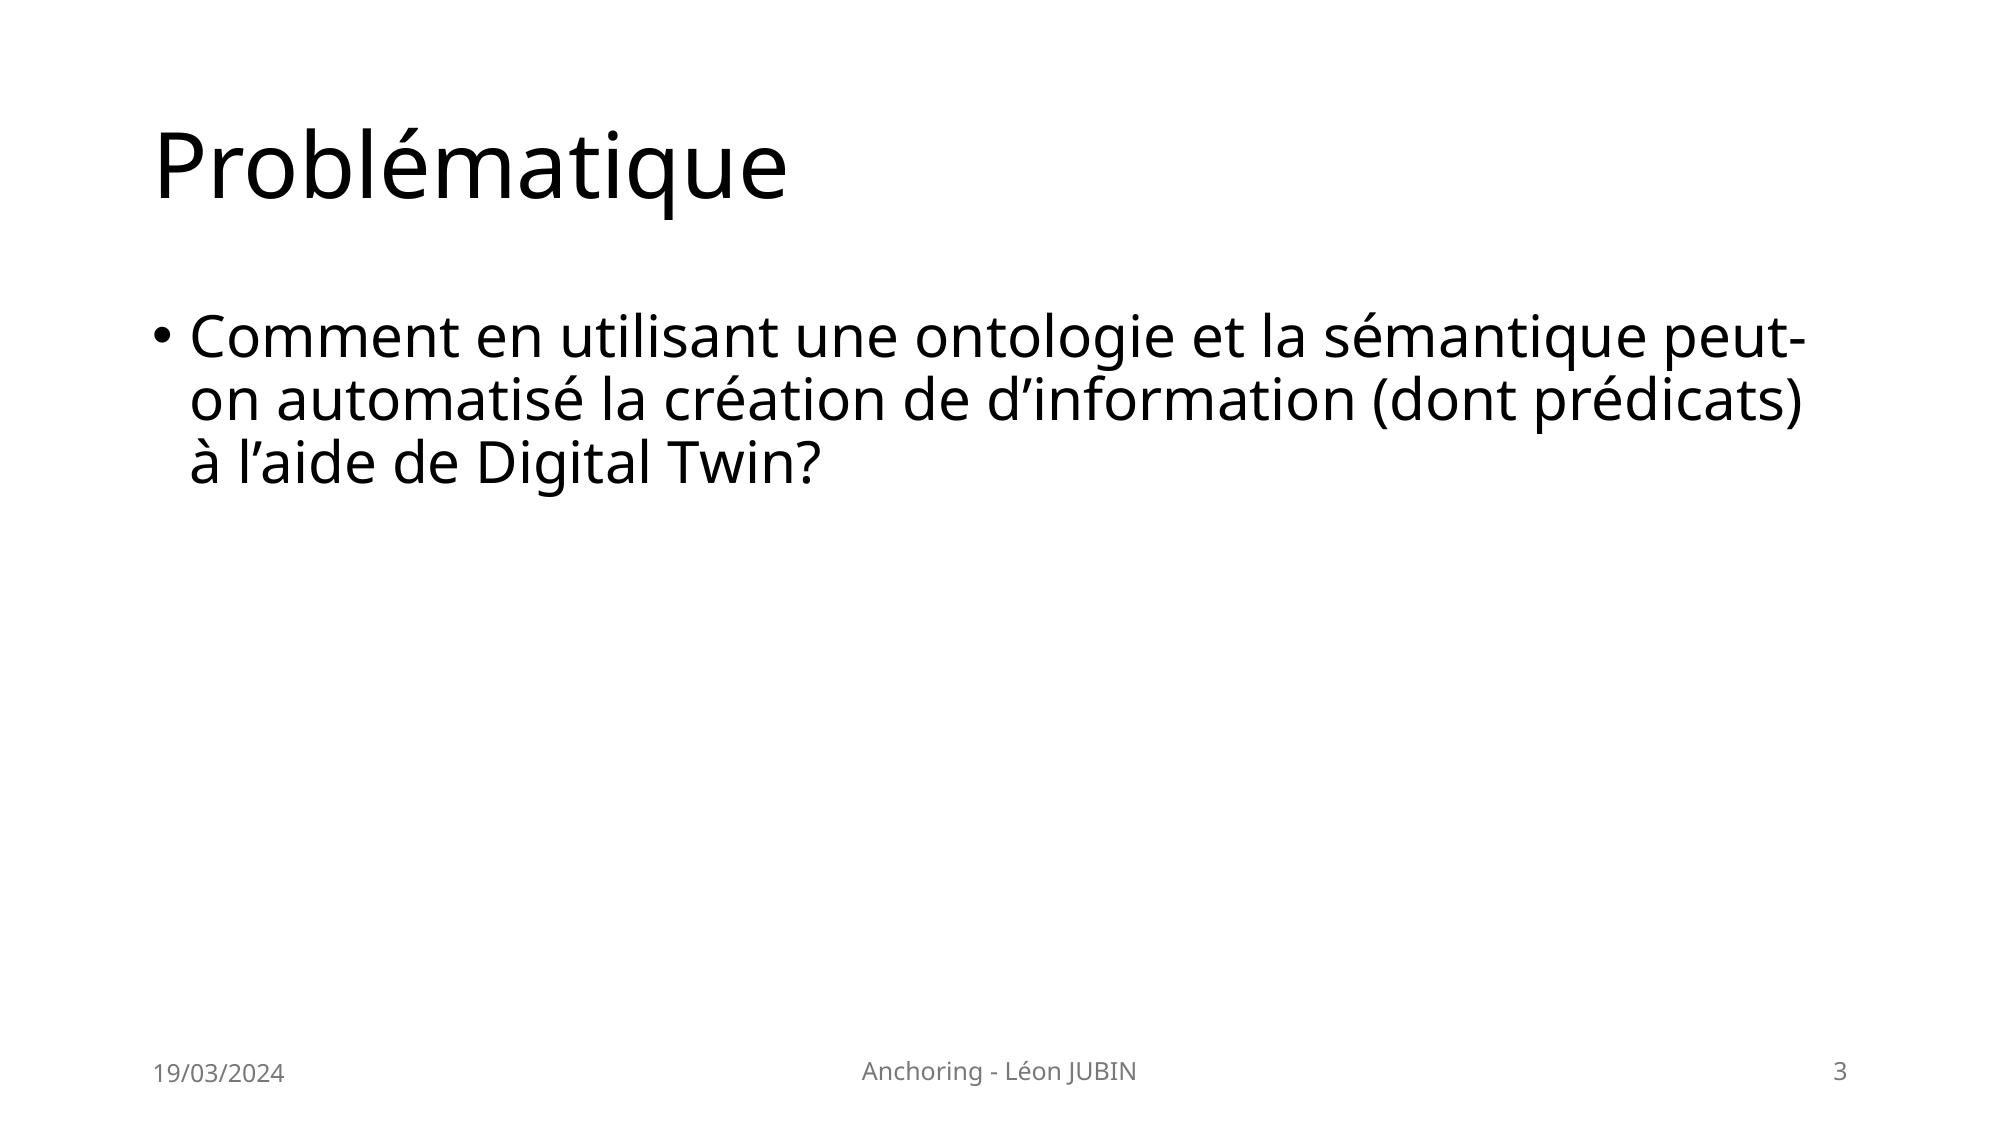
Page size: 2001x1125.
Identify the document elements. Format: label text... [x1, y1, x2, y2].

footer Anchoring - Léon JUBIN [662, 1042, 1338, 1103]
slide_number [137, 1042, 588, 1103]
title Problématique [137, 59, 1863, 278]
list Comment en utilisant une ontologie et la sémantique peut-on automatisé la création de d’information (dont prédicats) à l’aide de Digital Twin? [137, 299, 1863, 1014]
slide_number 3 [1412, 1042, 1863, 1103]
